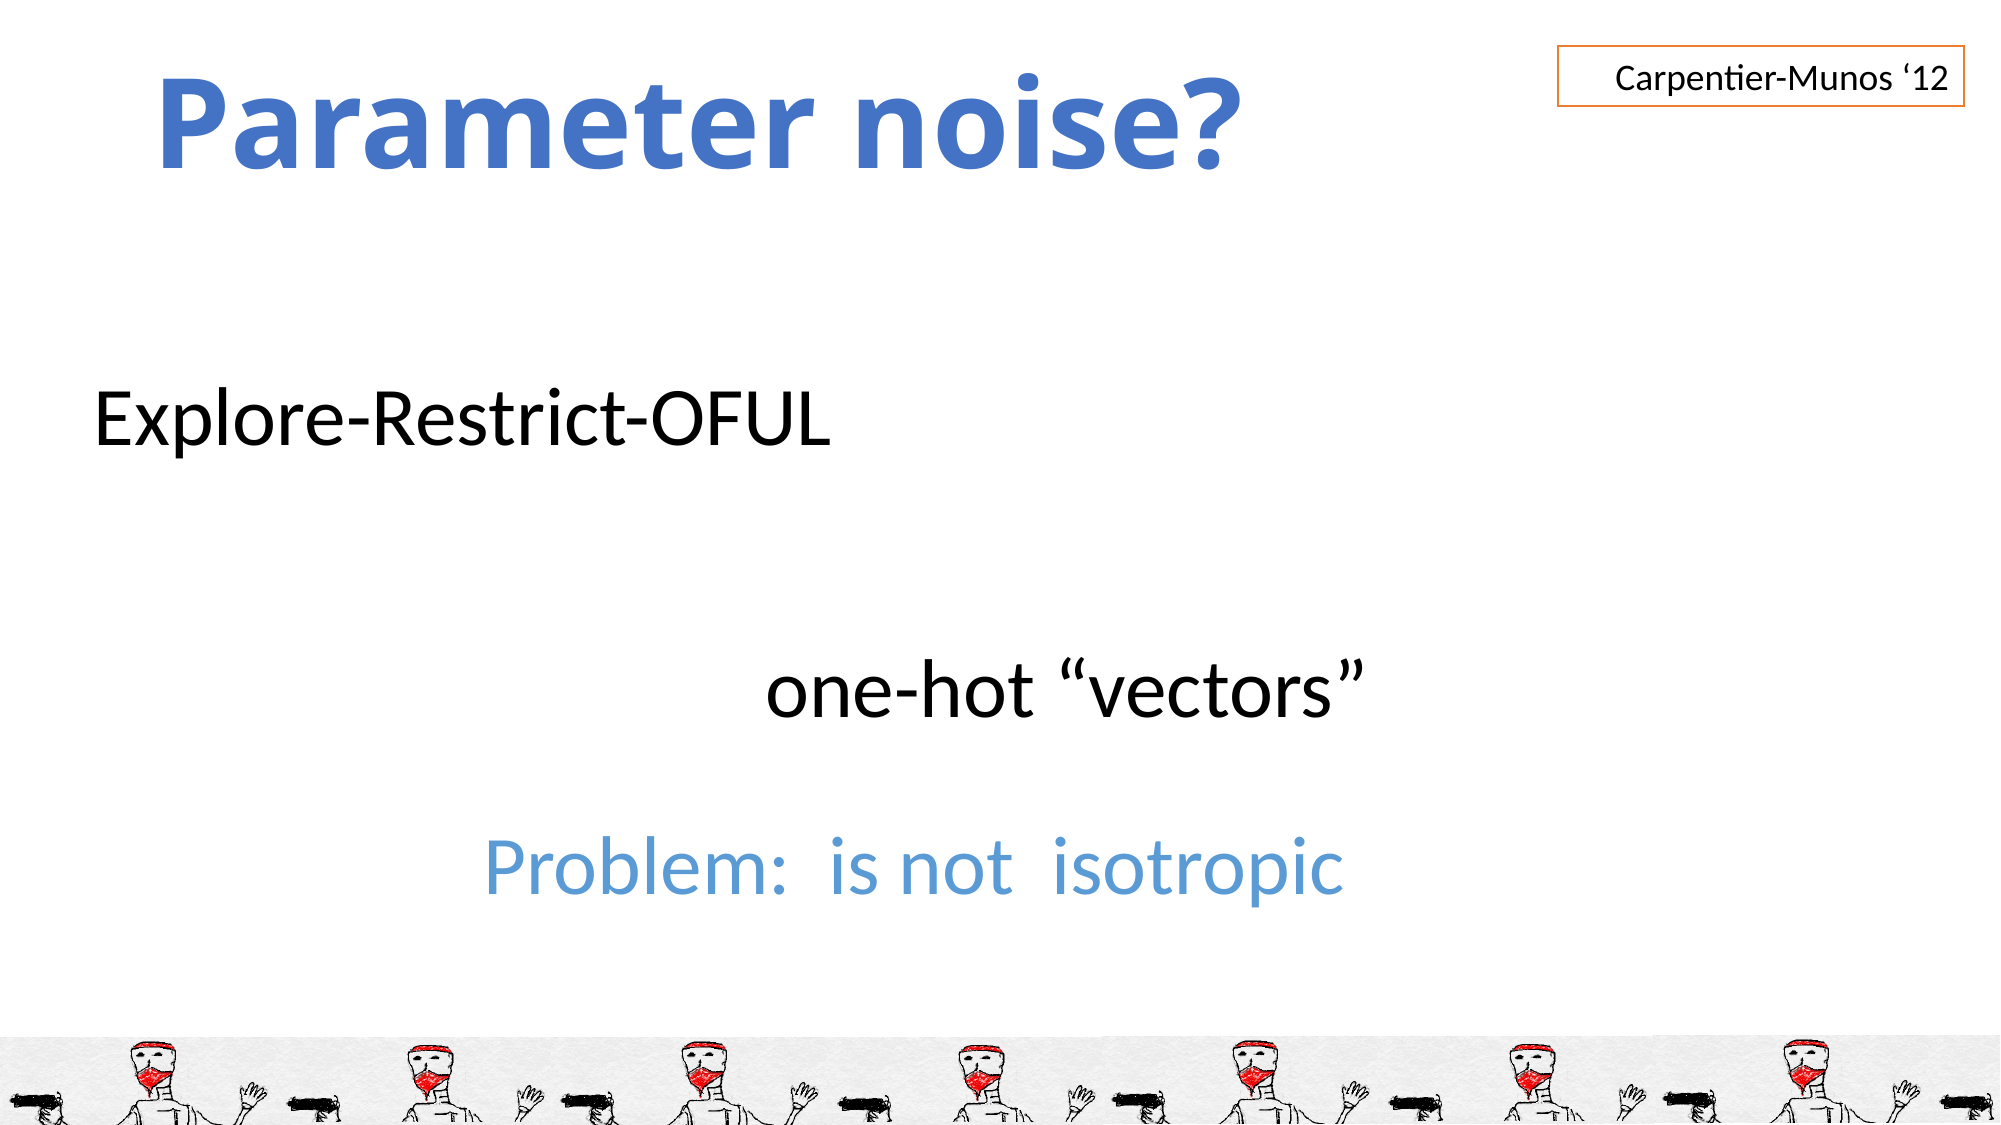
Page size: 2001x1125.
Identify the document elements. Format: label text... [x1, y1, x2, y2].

text_box Explore-Restrict-OFUL [78, 366, 977, 497]
text_box Carpentier-Munos ‘12 [1557, 45, 1965, 107]
title Parameter noise? [137, 19, 1863, 237]
picture [0, 1035, 2001, 1125]
